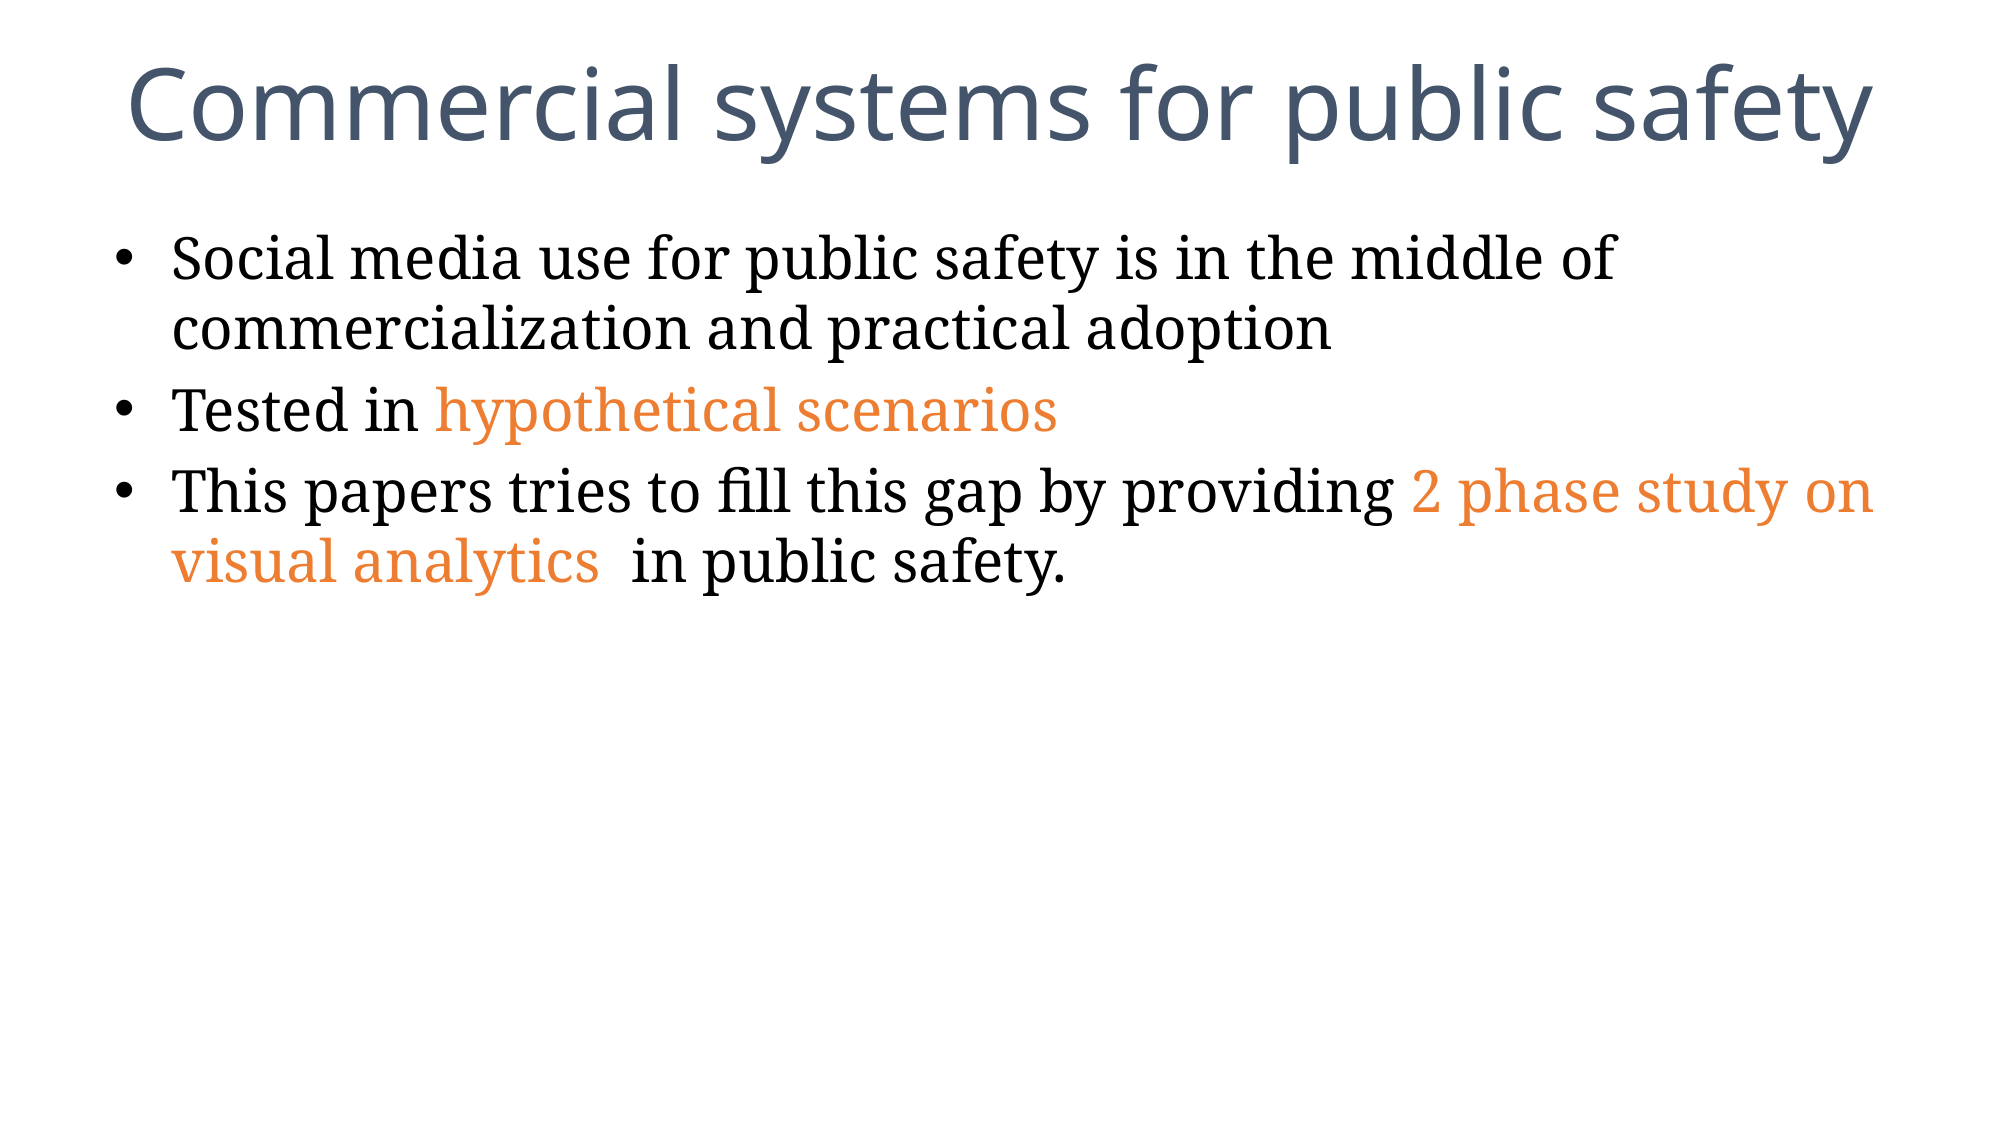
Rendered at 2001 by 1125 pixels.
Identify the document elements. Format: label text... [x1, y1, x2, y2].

list Social media use for public safety is in the middle of commercialization and practical adoption Tested in hypothetical scenarios This papers tries to fill this gap by providing 2 phase study on visual analytics in public safety. [99, 213, 1900, 957]
title Commercial systems for public safety [0, 0, 2000, 168]
